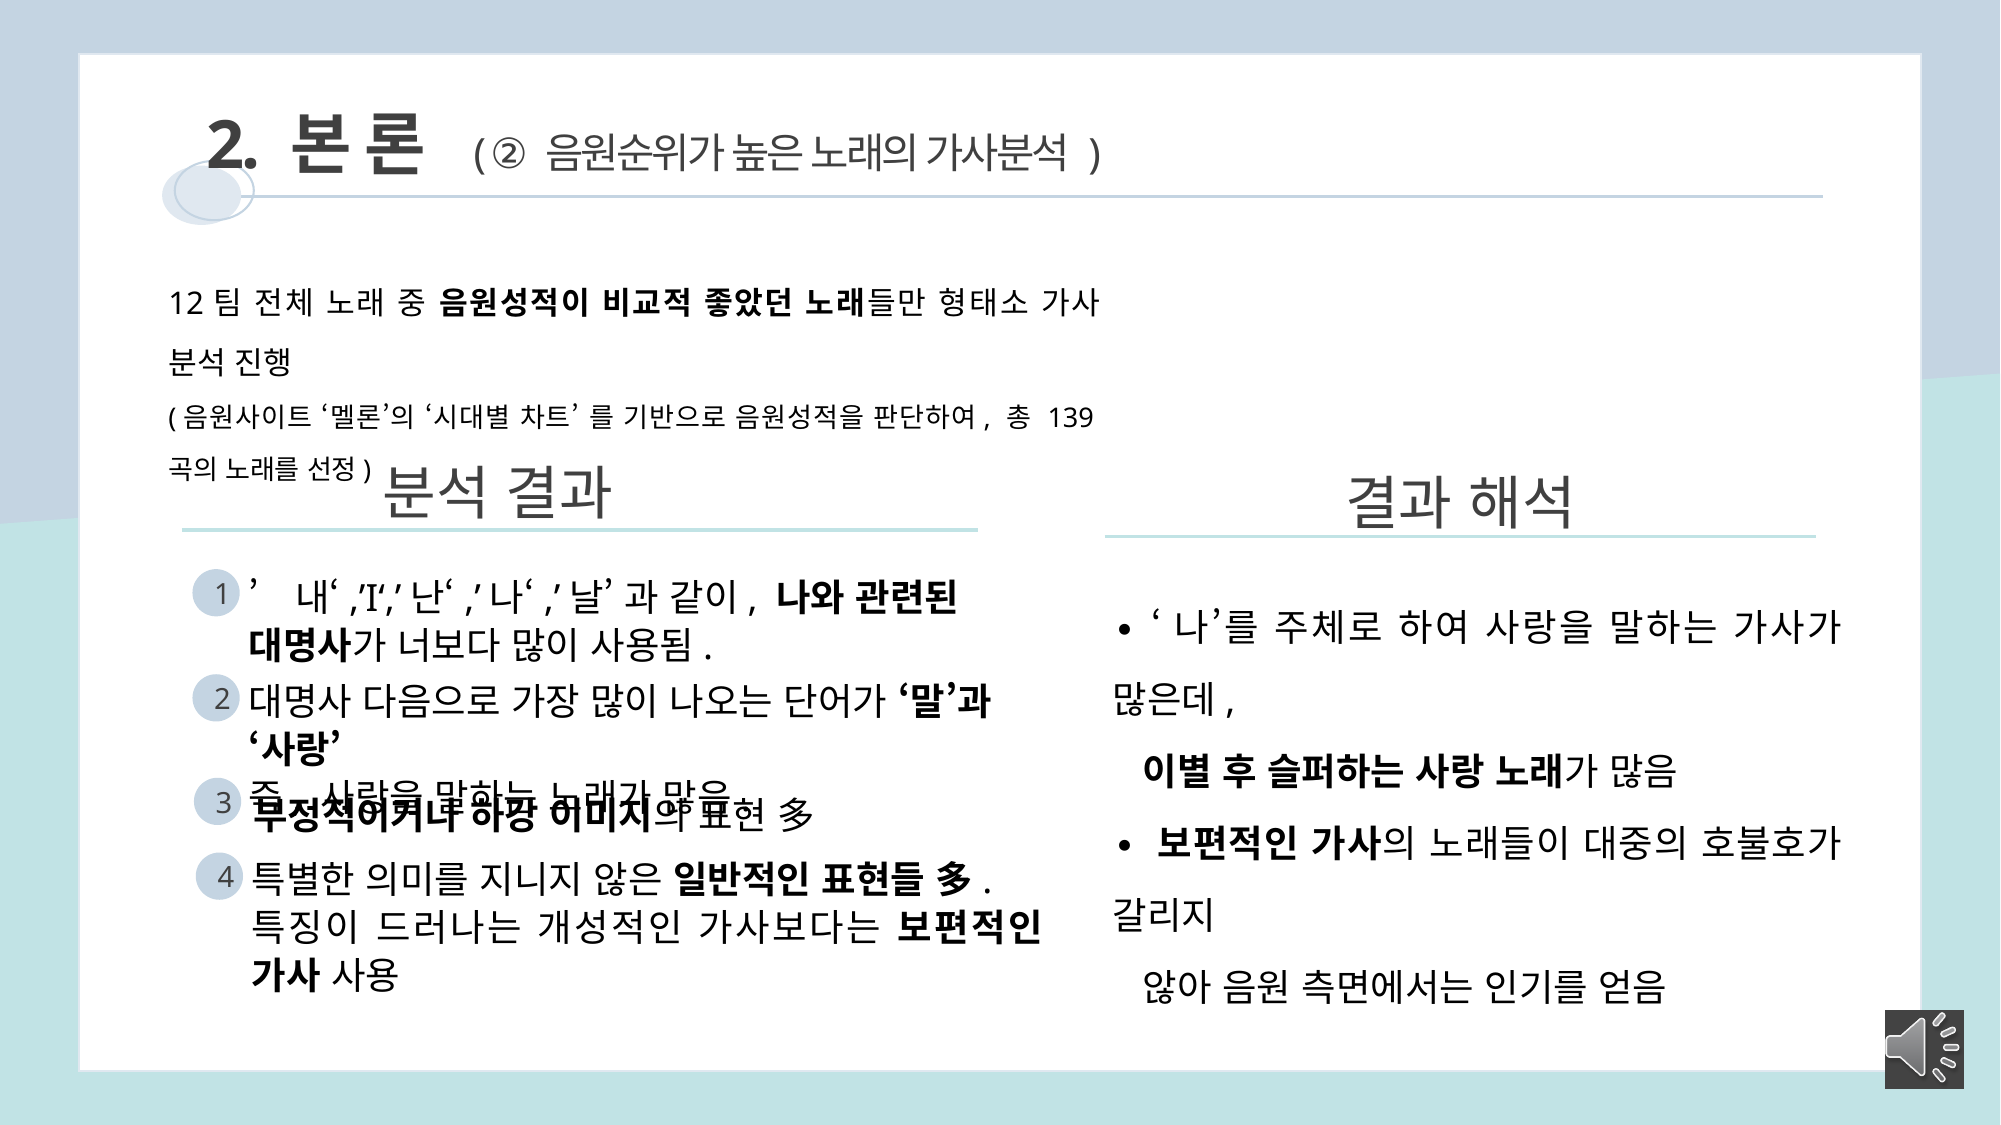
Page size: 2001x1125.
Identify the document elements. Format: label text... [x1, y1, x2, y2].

text_box 특별한 의미를 지니지 않은 일반적인 표현들 多. 특징이 드러나는 개성적인 가사보다는 보편적인 가사 사용 [237, 845, 1059, 1004]
text_box 3 [192, 776, 238, 827]
text_box 부정적이거나 하강 이미지의 표현 多 [238, 757, 843, 844]
picture [1884, 1009, 1965, 1090]
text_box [181, 448, 993, 675]
text_box 대명사 다음으로 가장 많이 나오는 단어가 ‘말’과 ‘사랑’ 즉, 사랑을 말하는 노래가 많음. [233, 667, 1059, 826]
text_box 4 [194, 851, 237, 901]
text_box 2 [191, 675, 233, 723]
text_box 12팀 전체 노래 중 음원성적이 비교적 좋았던 노래들만 형태소 가사 분석 진행 (음원사이트 ‘멜론’의 ‘시대별 차트’ 를 기반으로 음원성적을 판단하여, 총 139곡의 노래를 선정) [153, 253, 1116, 492]
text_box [1098, 458, 1858, 869]
text_box 2. 본 론 ( ② 음원순위가 높은 노래의 가사분석 ) [191, 94, 1116, 189]
